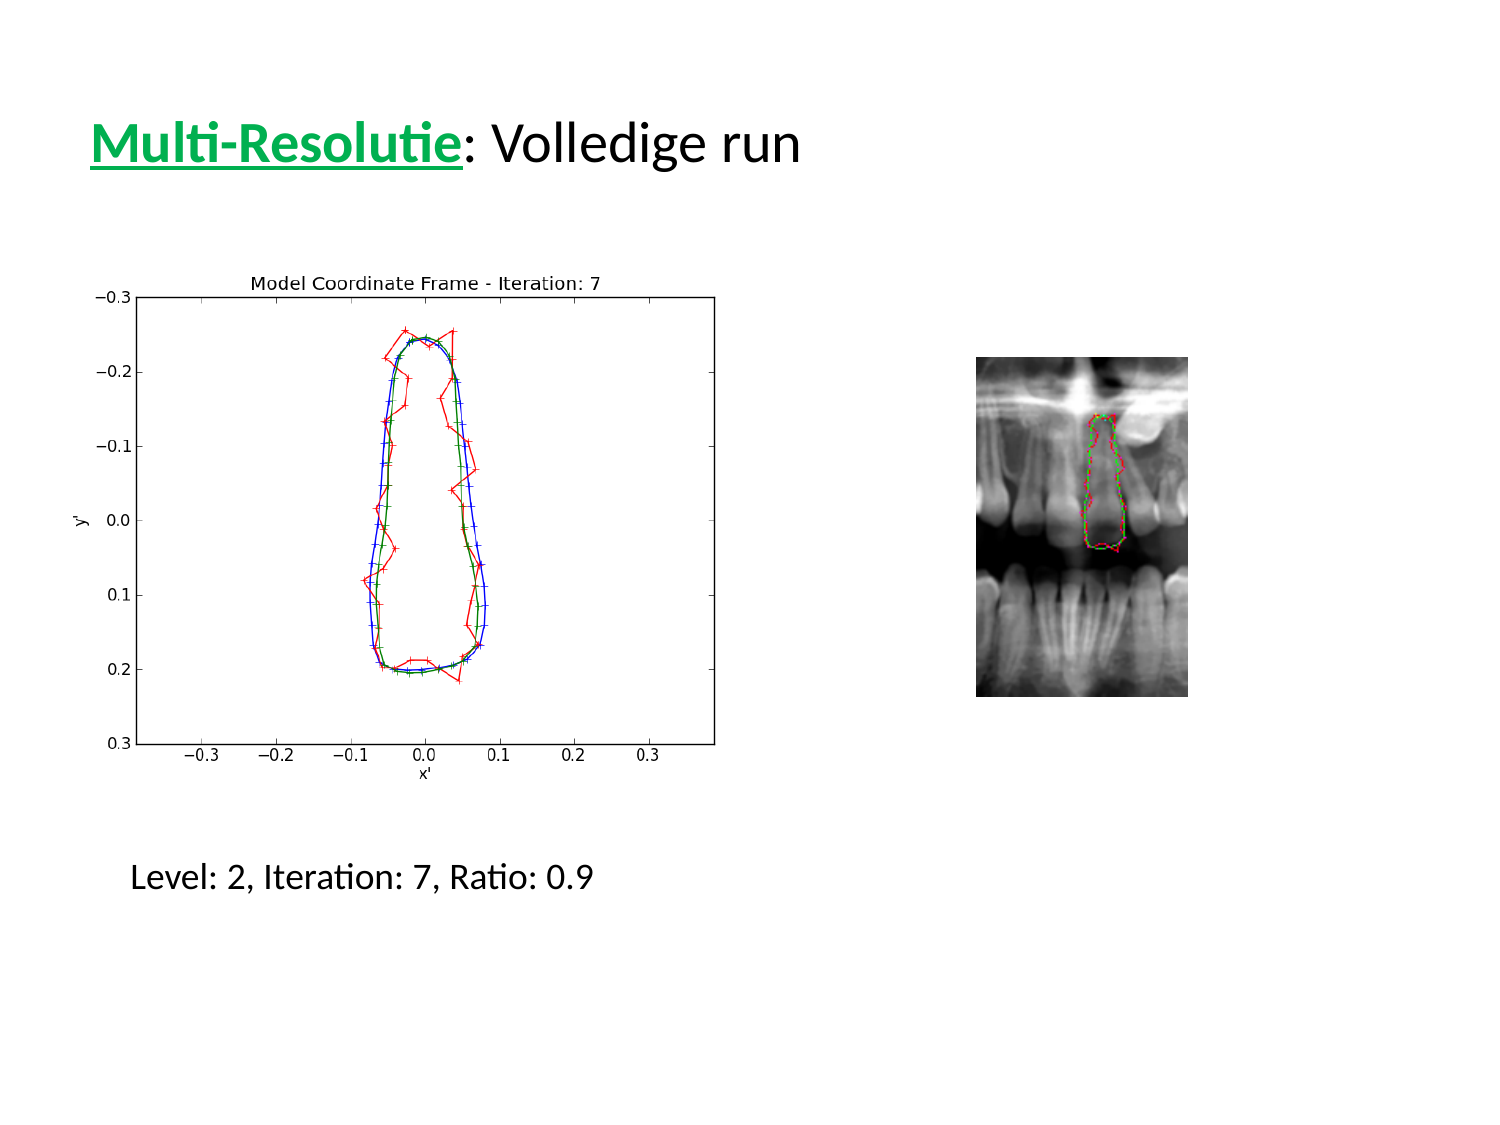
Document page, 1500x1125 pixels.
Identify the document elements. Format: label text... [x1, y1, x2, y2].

picture [64, 266, 722, 789]
title Multi-Resolutie: Volledige run [75, 45, 1425, 233]
picture [976, 357, 1188, 698]
text_box Level: 2, Iteration: 7, Ratio: 0.9 [115, 844, 610, 905]
